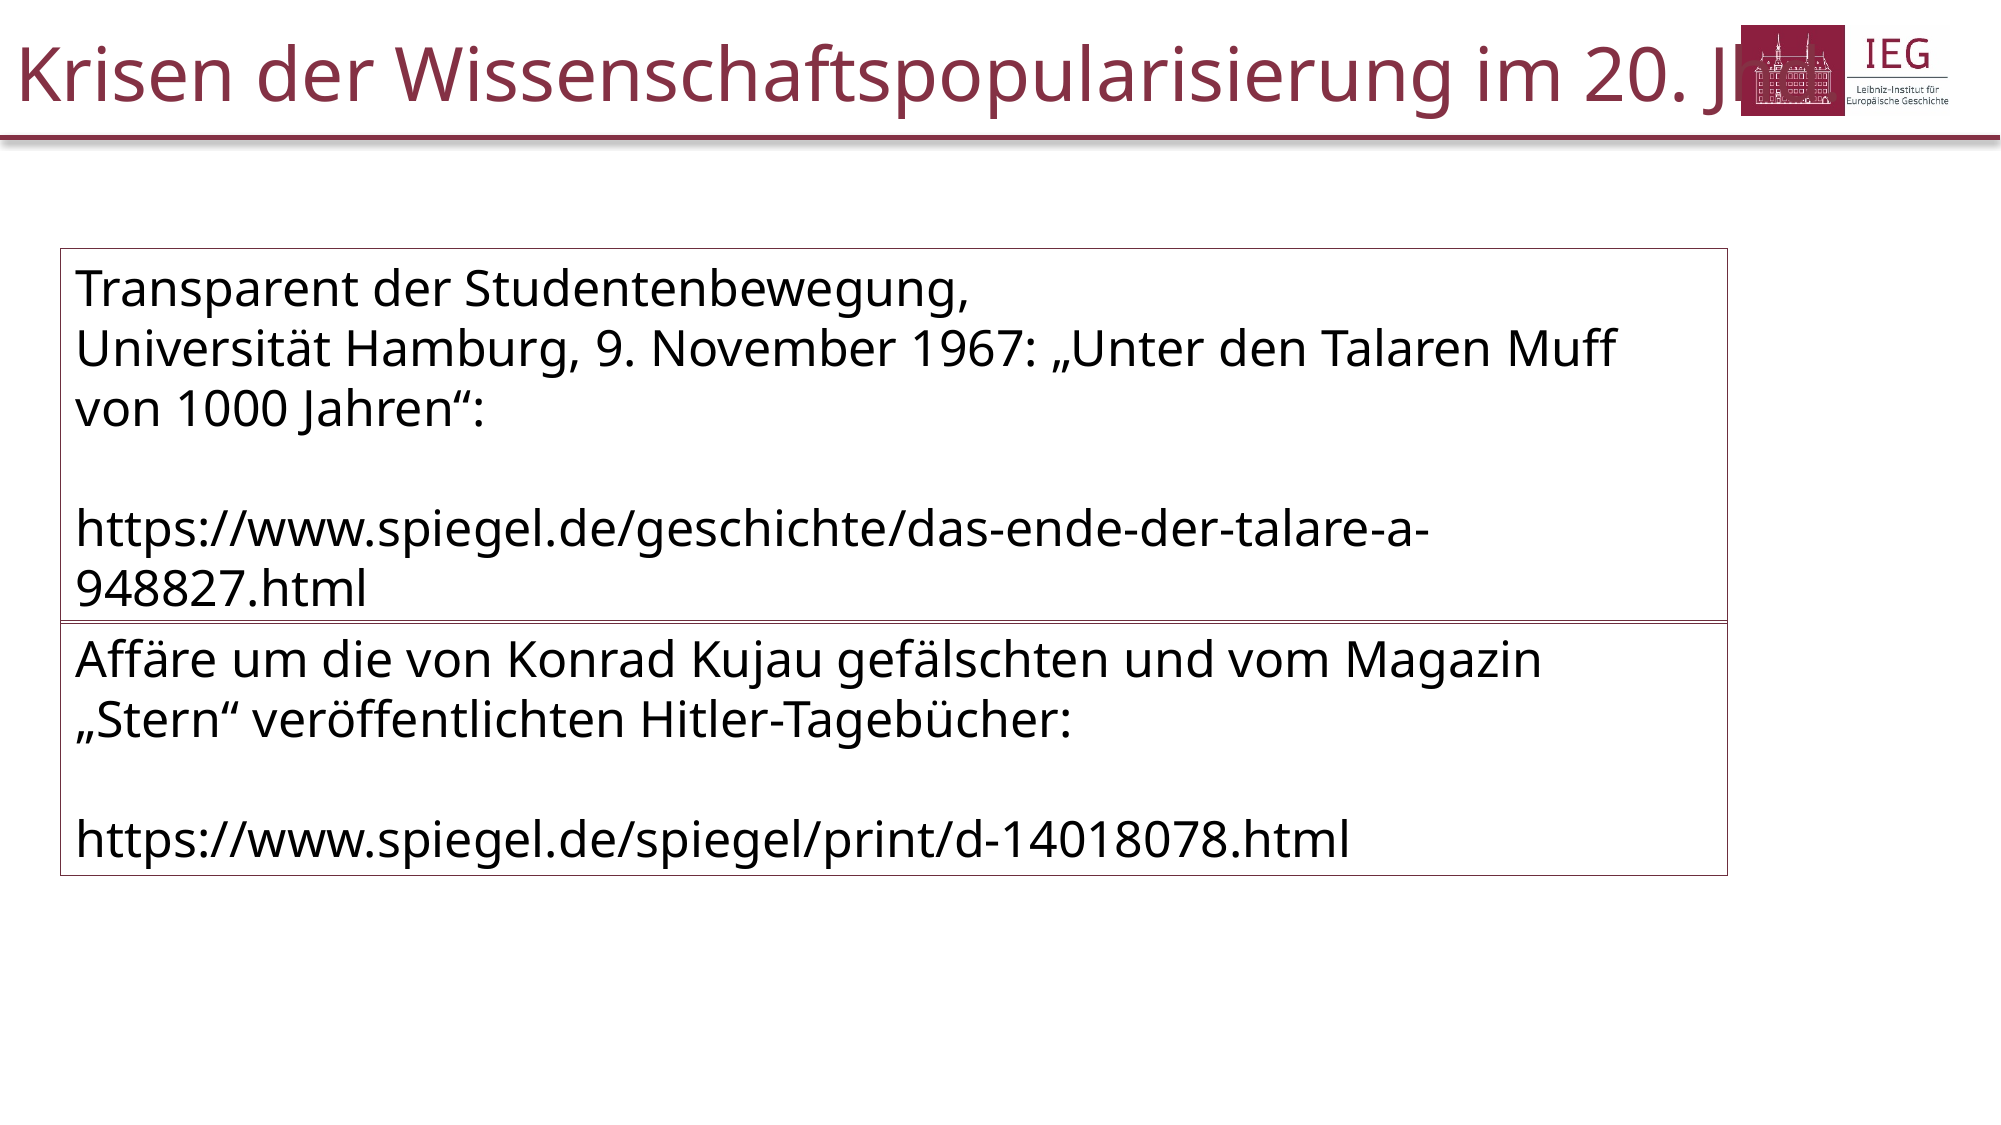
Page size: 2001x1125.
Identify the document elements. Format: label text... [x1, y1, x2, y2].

text_box Affäre um die von Konrad Kujau gefälschten und vom Magazin „Stern“ veröffentlichten Hitler-Tagebücher: https://www.spiegel.de/spiegel/print/d-14018078.html [60, 620, 1728, 876]
title Krisen der Wissenschaftspopularisierung im 20. Jhd. [0, 3, 2000, 141]
text_box Transparent der Studentenbewegung, Universität Hamburg, 9. November 1967: „Unter den Talaren Muff von 1000 Jahren“: https://www.spiegel.de/geschichte/das-ende-der-talare-a-948827.html [60, 248, 1728, 620]
